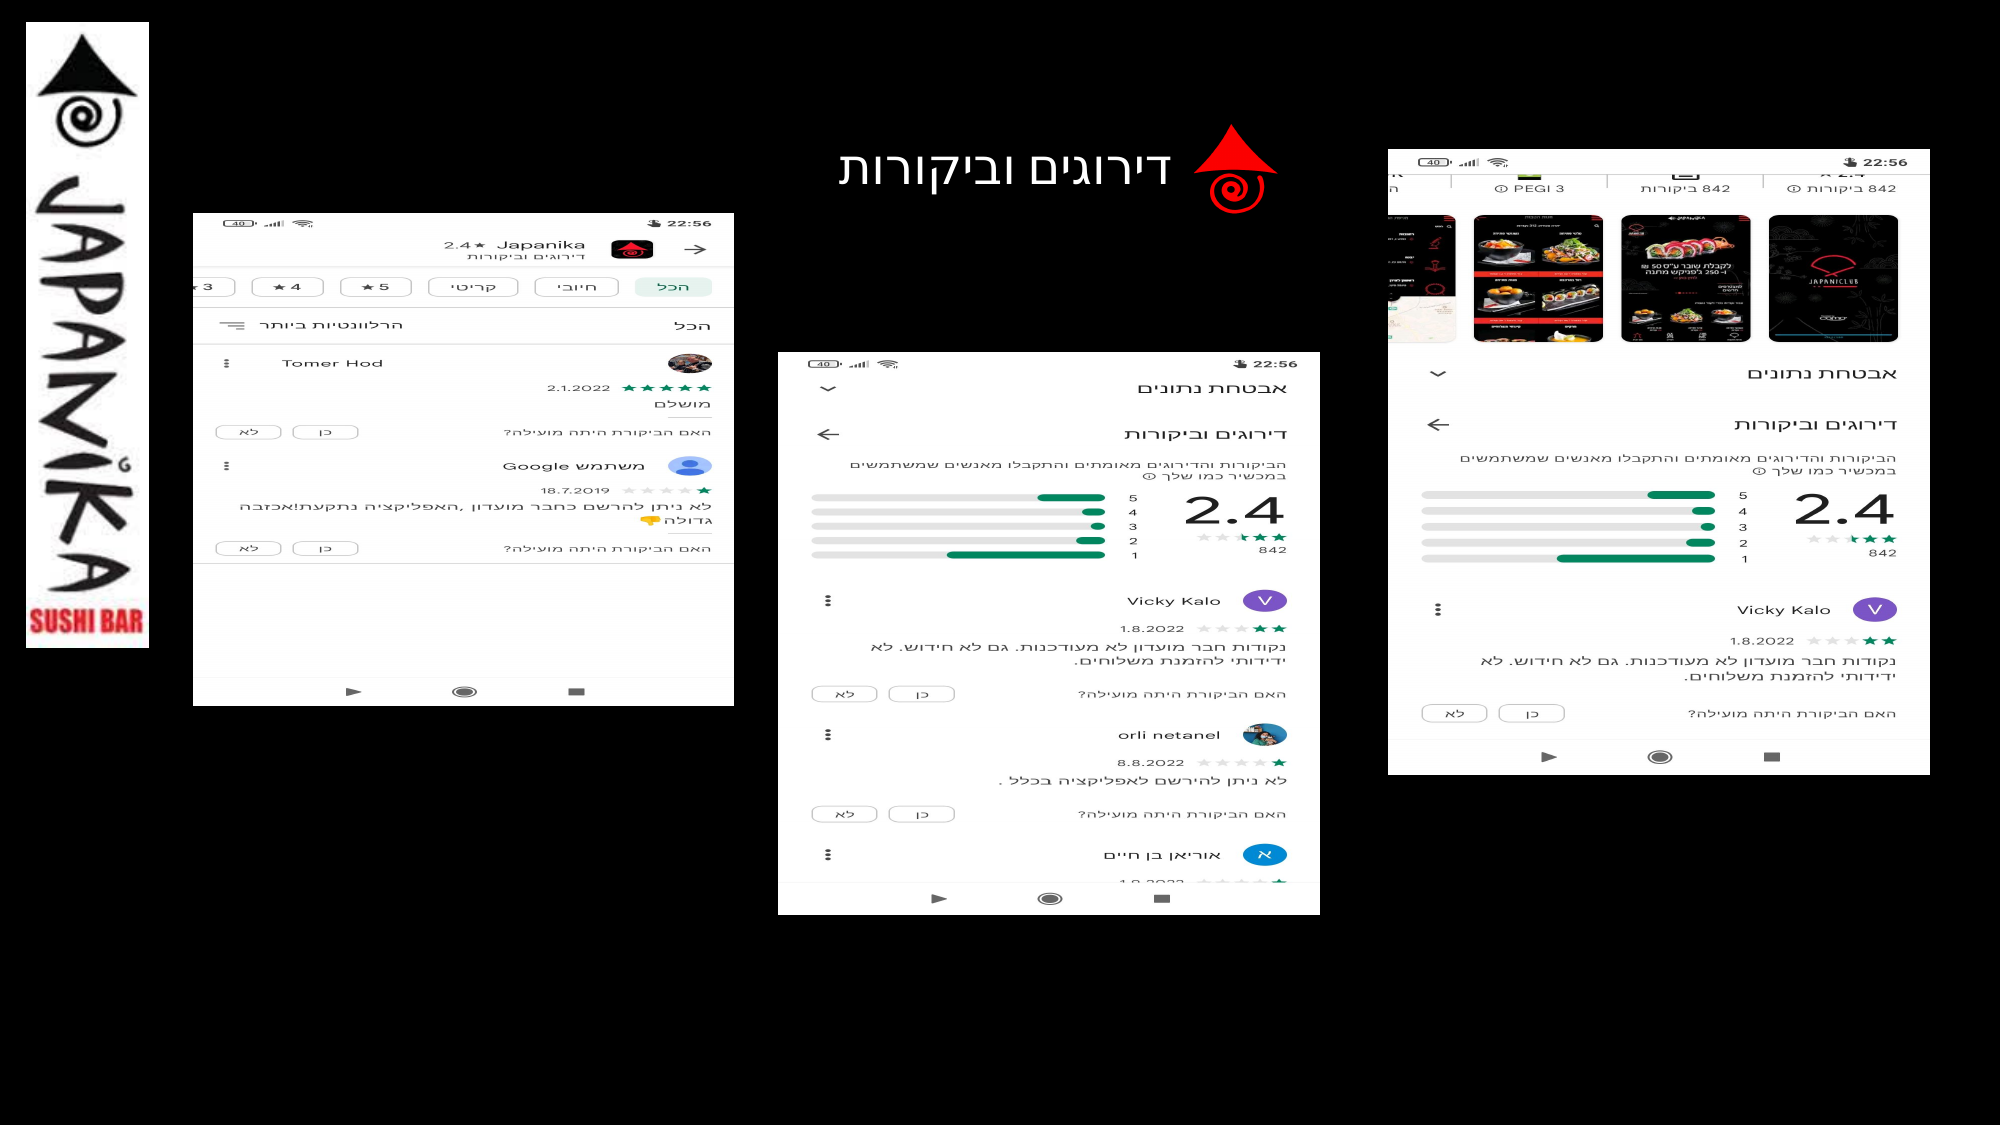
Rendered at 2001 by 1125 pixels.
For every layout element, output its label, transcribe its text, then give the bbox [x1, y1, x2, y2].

picture [1387, 149, 1930, 776]
title דירוגים וביקורות [152, 59, 1863, 278]
picture [1178, 112, 1291, 225]
picture [192, 213, 735, 707]
picture [778, 351, 1320, 915]
picture [26, 22, 149, 648]
